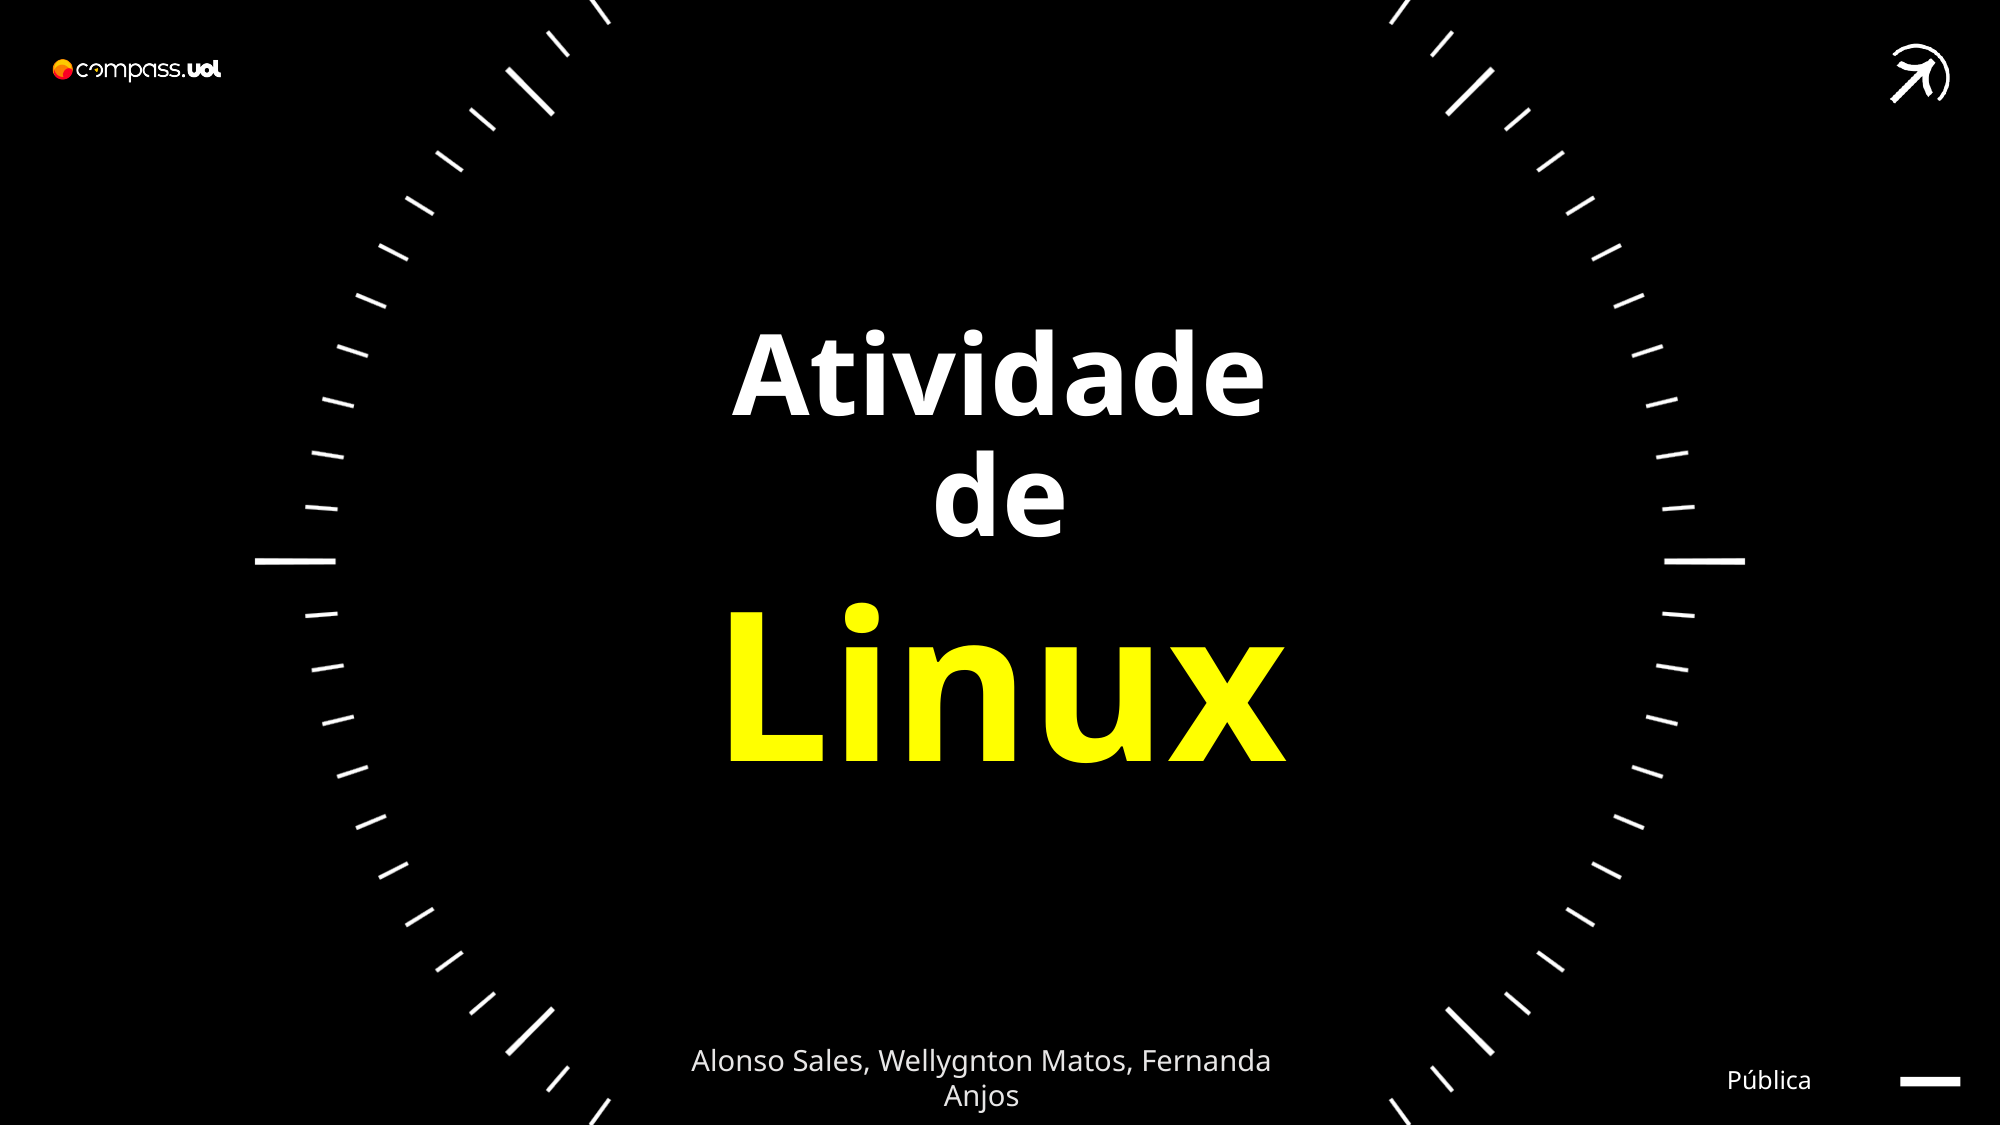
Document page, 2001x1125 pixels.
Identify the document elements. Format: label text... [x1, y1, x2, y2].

list Pública [1712, 1060, 1926, 1099]
text_box Alonso Sales, Wellygnton Matos, Fernanda Anjos [649, 1035, 1315, 1121]
picture [254, 0, 1746, 1125]
picture [1889, 43, 1950, 104]
list Atividade de Linux [685, 337, 1315, 788]
picture [40, 37, 233, 104]
